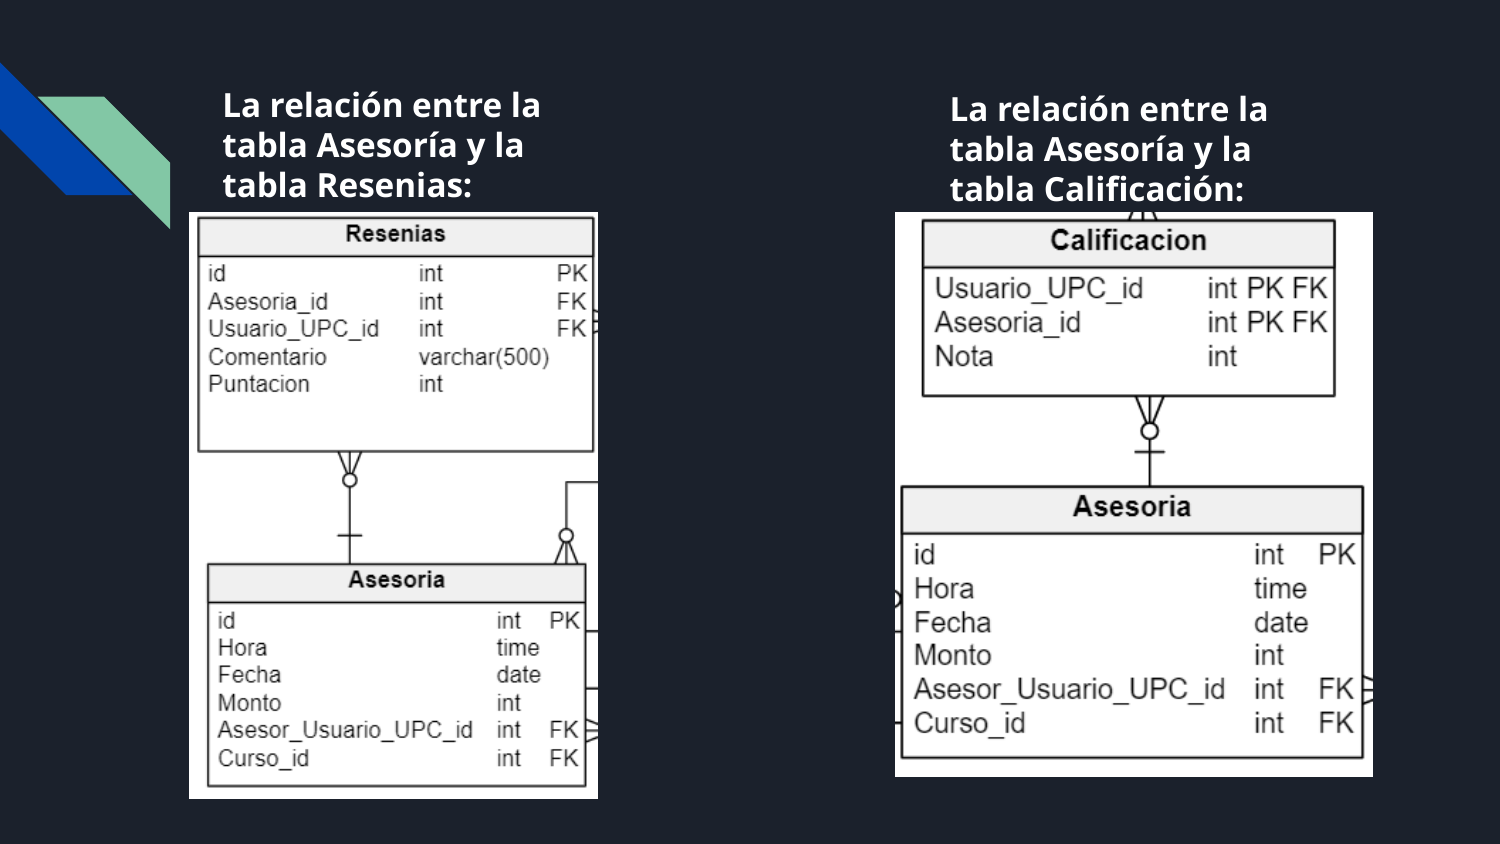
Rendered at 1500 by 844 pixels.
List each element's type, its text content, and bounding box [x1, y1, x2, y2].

text_box La relación entre la tabla Asesoría y la tabla Calificación: [934, 80, 1296, 211]
picture [895, 212, 1373, 777]
picture [189, 212, 598, 800]
text_box La relación entre la tabla Asesoría y la tabla Resenias: [207, 76, 598, 212]
